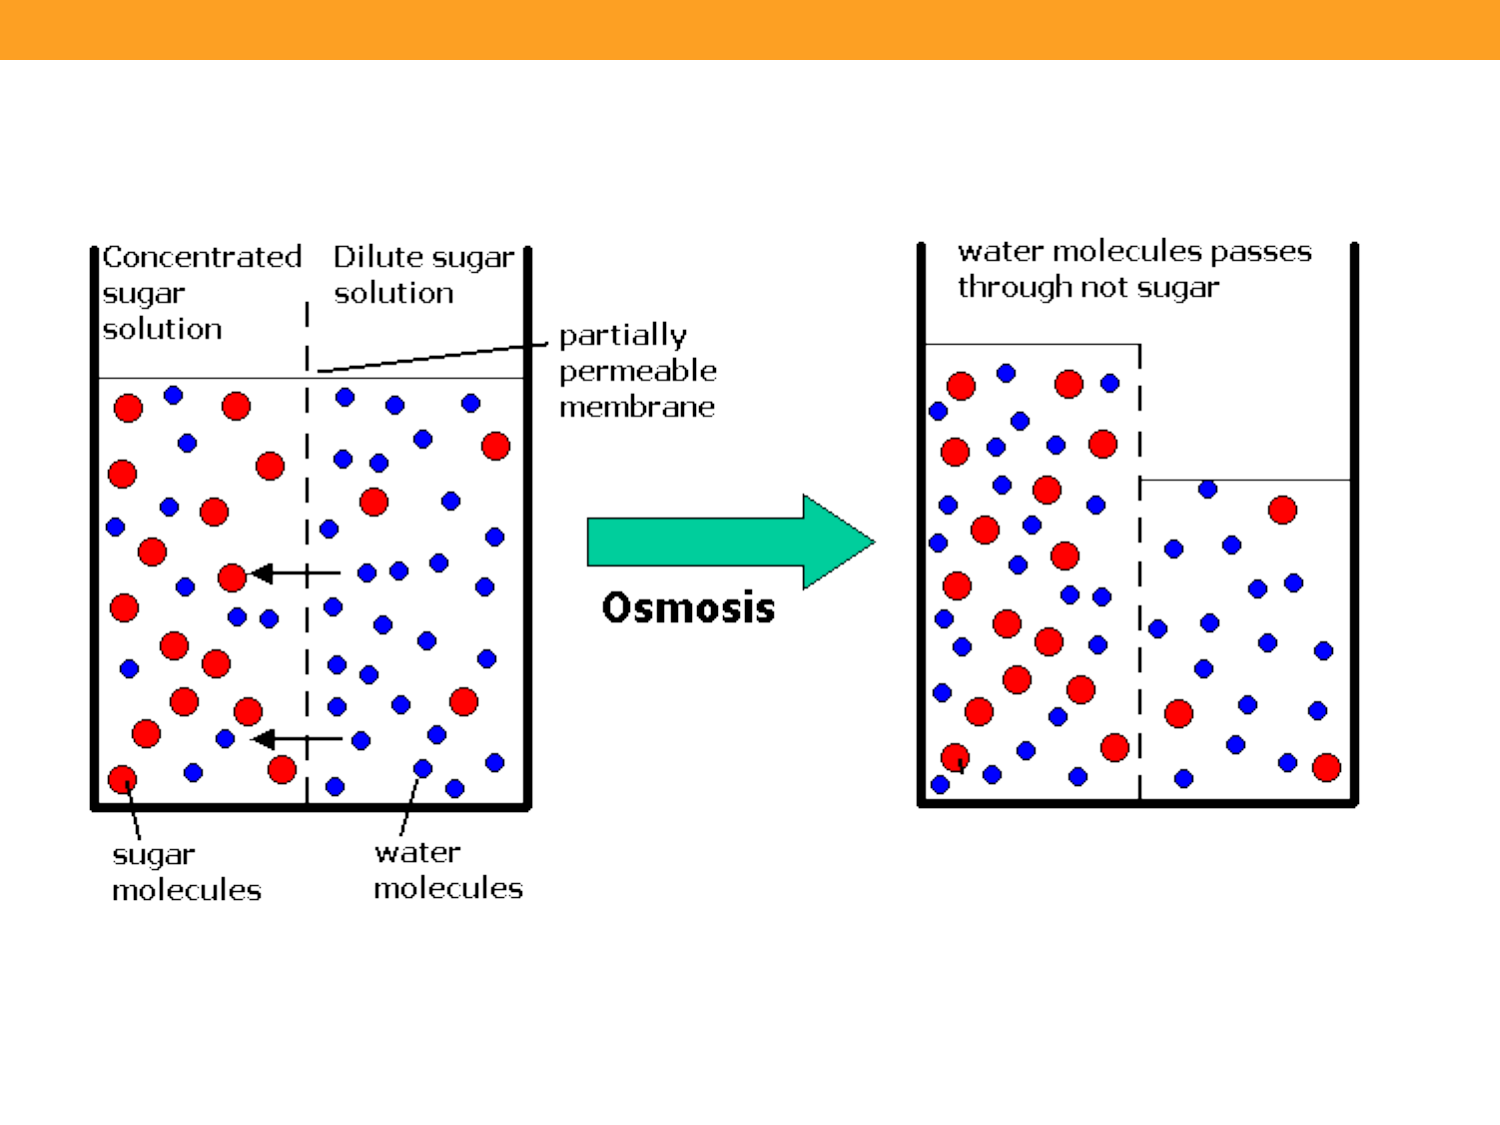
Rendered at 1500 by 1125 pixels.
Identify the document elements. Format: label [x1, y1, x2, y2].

picture [2, 172, 1428, 929]
